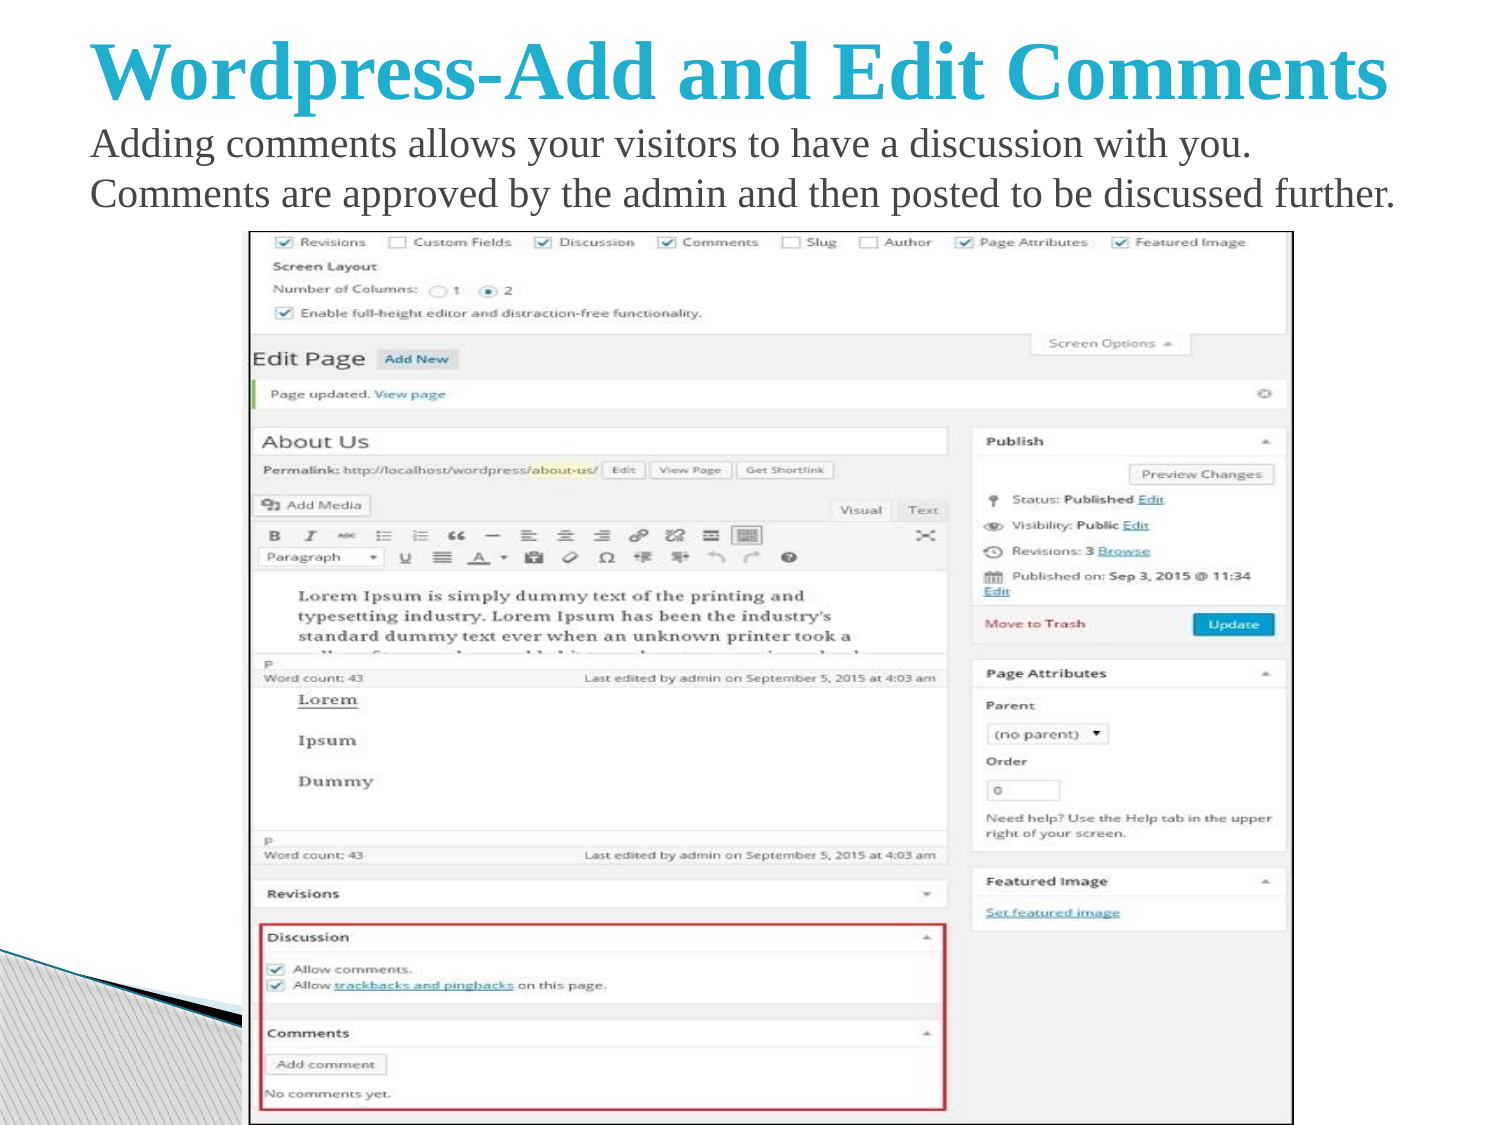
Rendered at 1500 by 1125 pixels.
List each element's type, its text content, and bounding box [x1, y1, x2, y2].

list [241, 231, 1294, 1125]
title Wordpress-Add and Edit Comments Adding comments allows your visitors to have a discussion with you. Comments are approved by the admin and then posted to be discussed further. [75, 0, 1425, 233]
